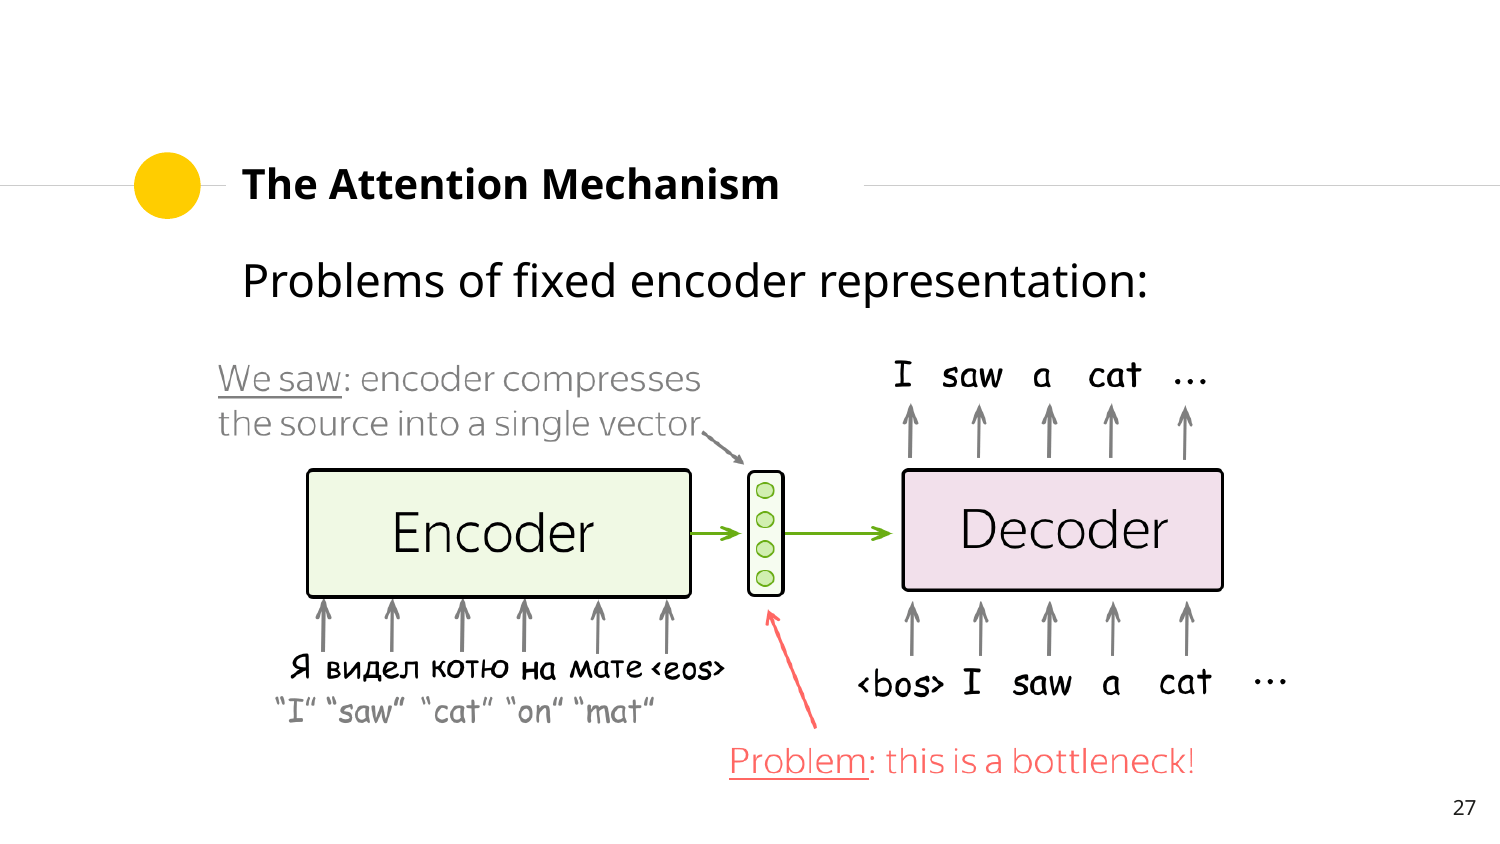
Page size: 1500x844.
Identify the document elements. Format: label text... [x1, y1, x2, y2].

list Problems of fixed encoder representation: [226, 236, 1344, 326]
title The Attention Mechanism [226, 146, 863, 219]
slide_number ‹#› [1401, 779, 1492, 844]
picture [205, 350, 1294, 791]
